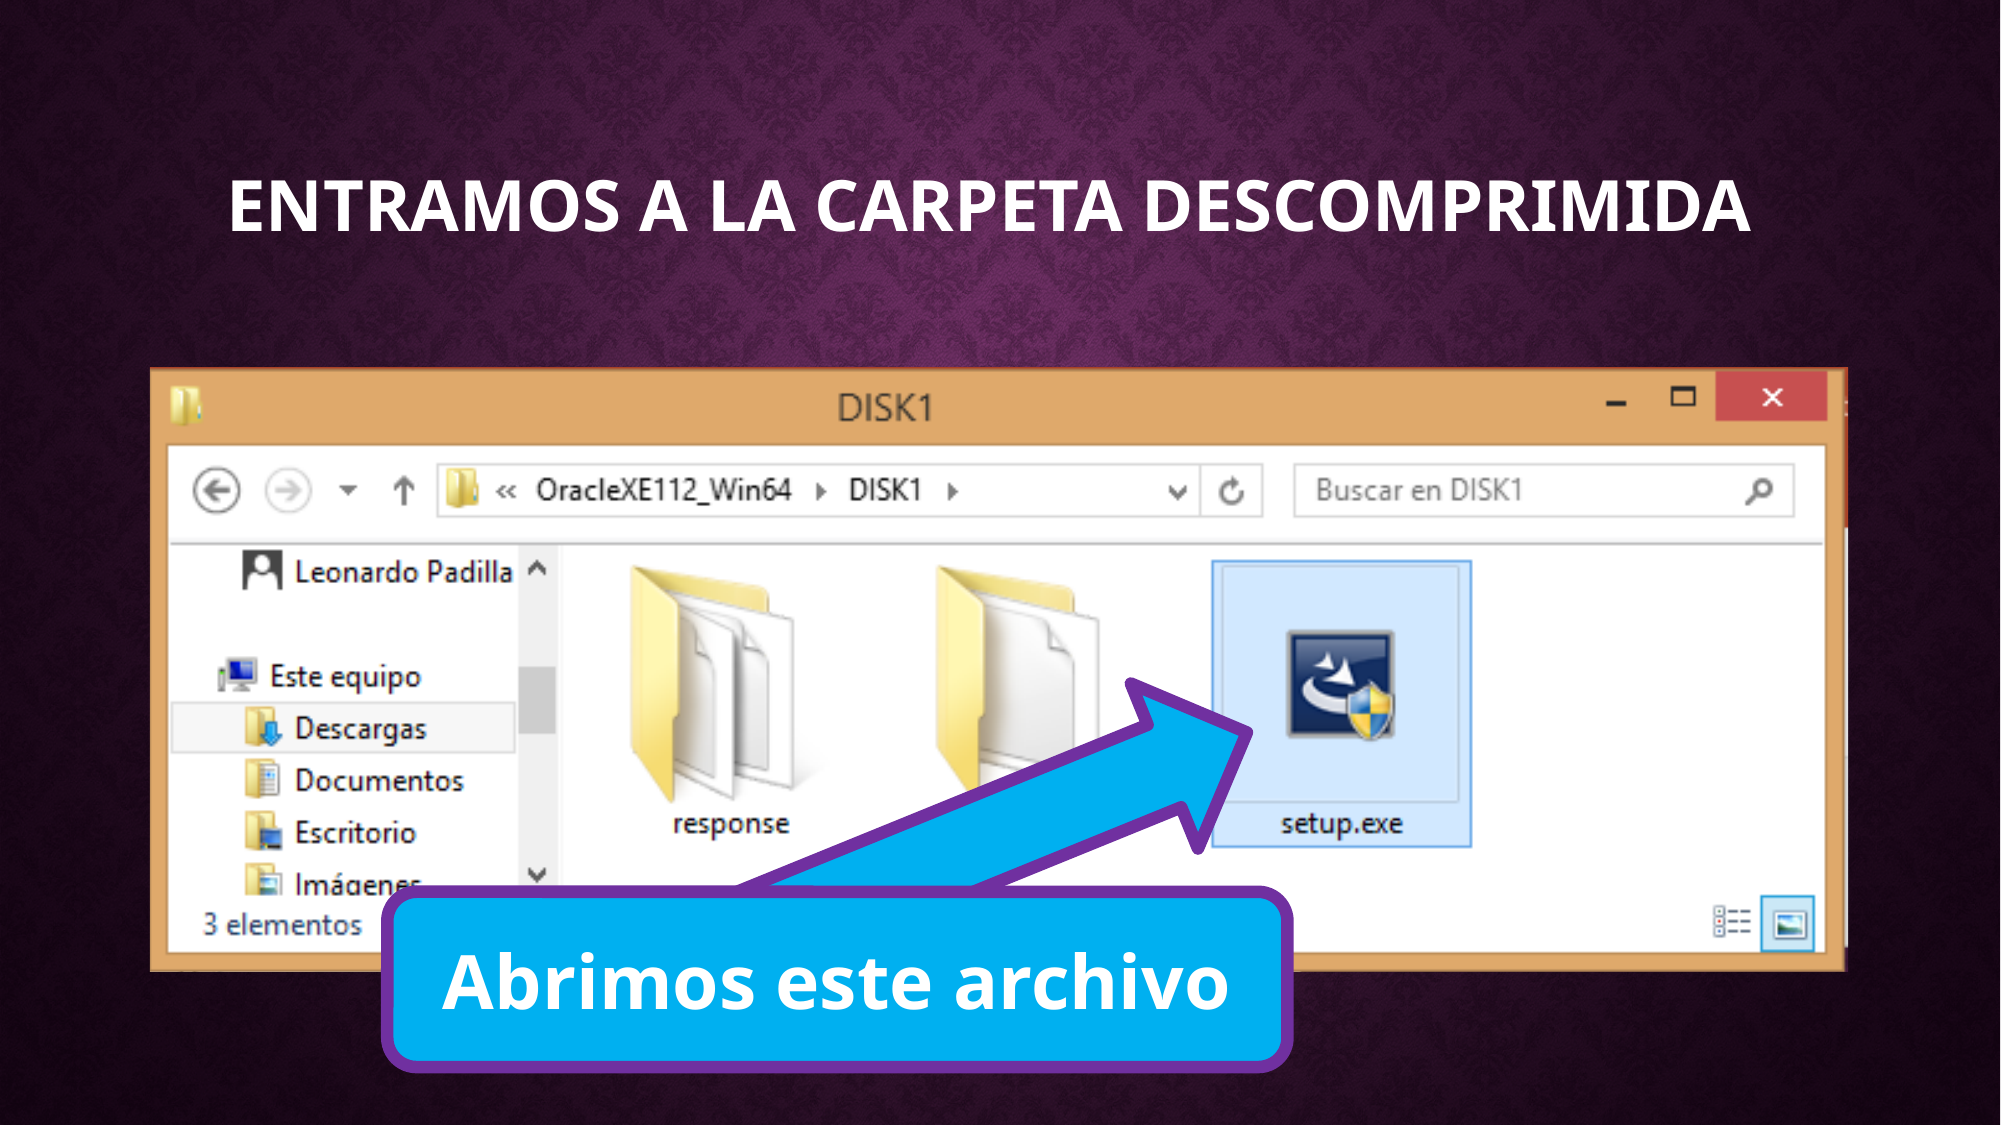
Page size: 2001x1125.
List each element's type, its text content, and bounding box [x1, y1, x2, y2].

title Entramos a la carpeta descomprimida [102, 99, 1877, 318]
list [149, 366, 1849, 973]
text_box Abrimos este archivo [385, 986, 1290, 1069]
